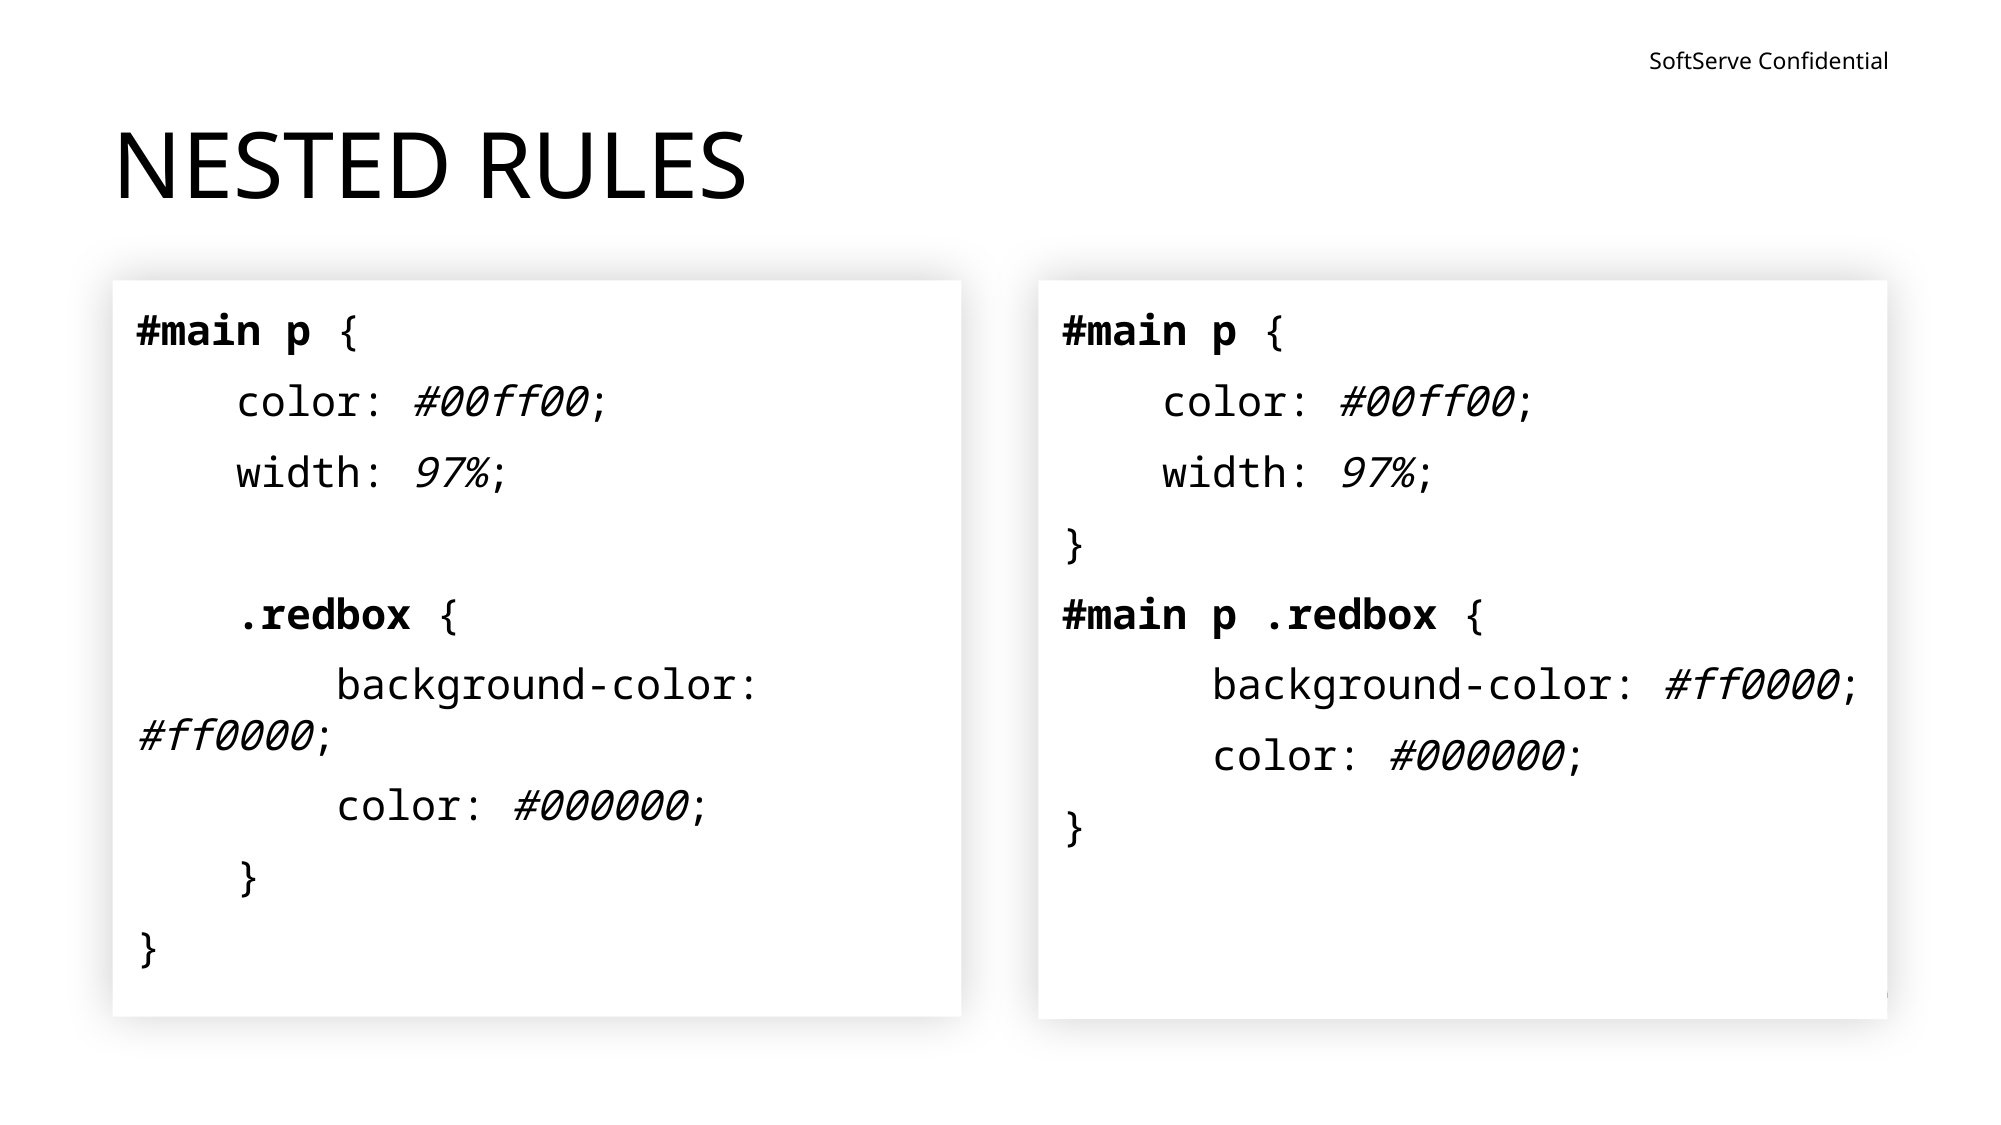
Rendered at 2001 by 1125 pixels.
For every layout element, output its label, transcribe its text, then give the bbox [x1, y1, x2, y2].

title NESTED RULES [112, 112, 1888, 225]
list #main p { color: #00ff00; width: 97%; } #main p .redbox { background-color: #ff0000; color: #000000; } [1038, 280, 1888, 1020]
list #main p { color: #00ff00; width: 97%; .redbox { background-color: #ff0000; color: #000000; } } [112, 280, 962, 1017]
